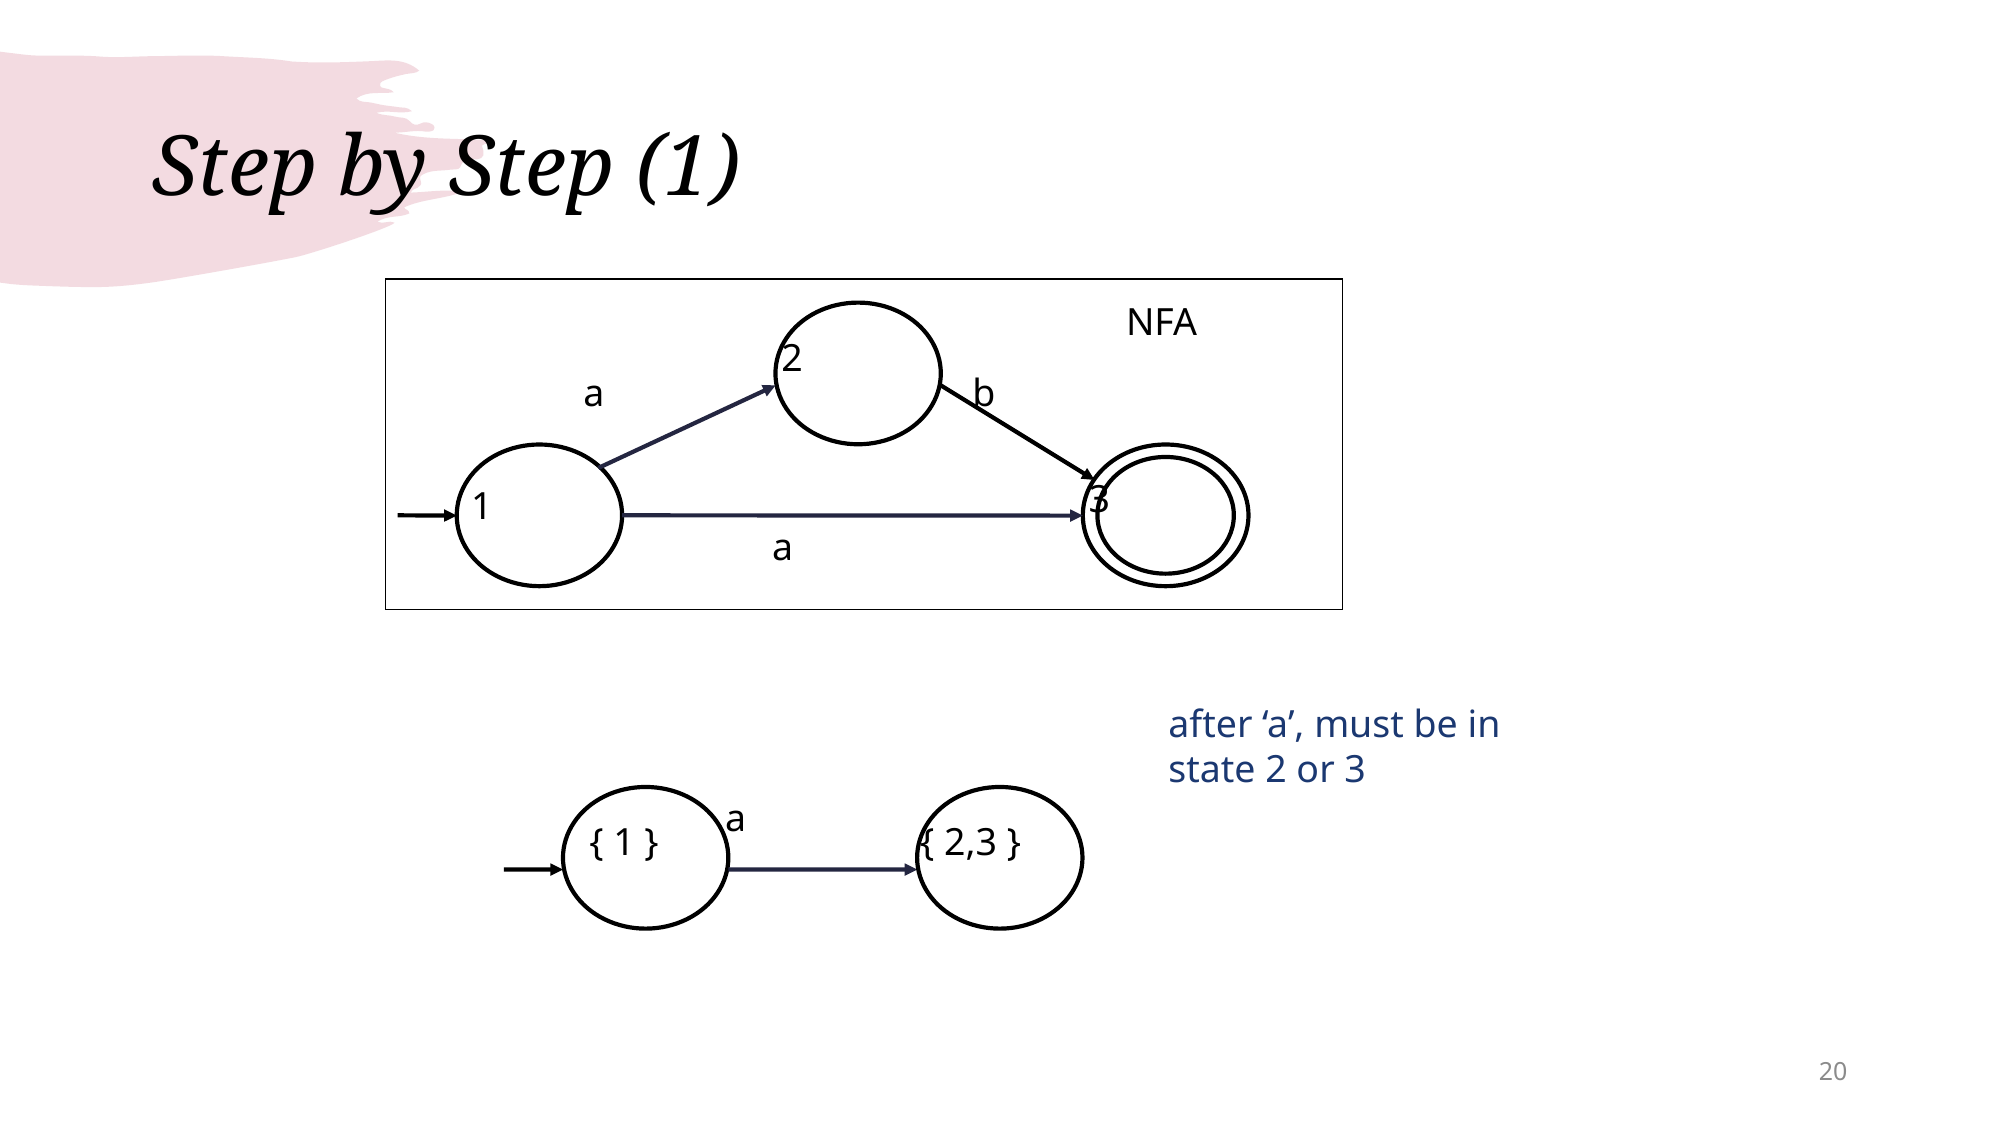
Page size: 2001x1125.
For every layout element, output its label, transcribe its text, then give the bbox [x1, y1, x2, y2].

text_box { 2,3 } [1062, 810, 1095, 871]
text_box a [710, 786, 874, 847]
slide_number 20 [1412, 1042, 1863, 1103]
text_box [503, 863, 563, 876]
text_box { 2,3 } [905, 810, 937, 871]
text_box { 1 } [574, 810, 729, 871]
text_box [562, 822, 727, 929]
text_box [917, 786, 1083, 929]
text_box [385, 278, 1343, 610]
title Step by Step (1) [137, 59, 1863, 278]
text_box after ‘a’, must be in state 2 or 3 [1153, 692, 1686, 798]
text_box [584, 786, 707, 810]
text_box [729, 863, 915, 876]
